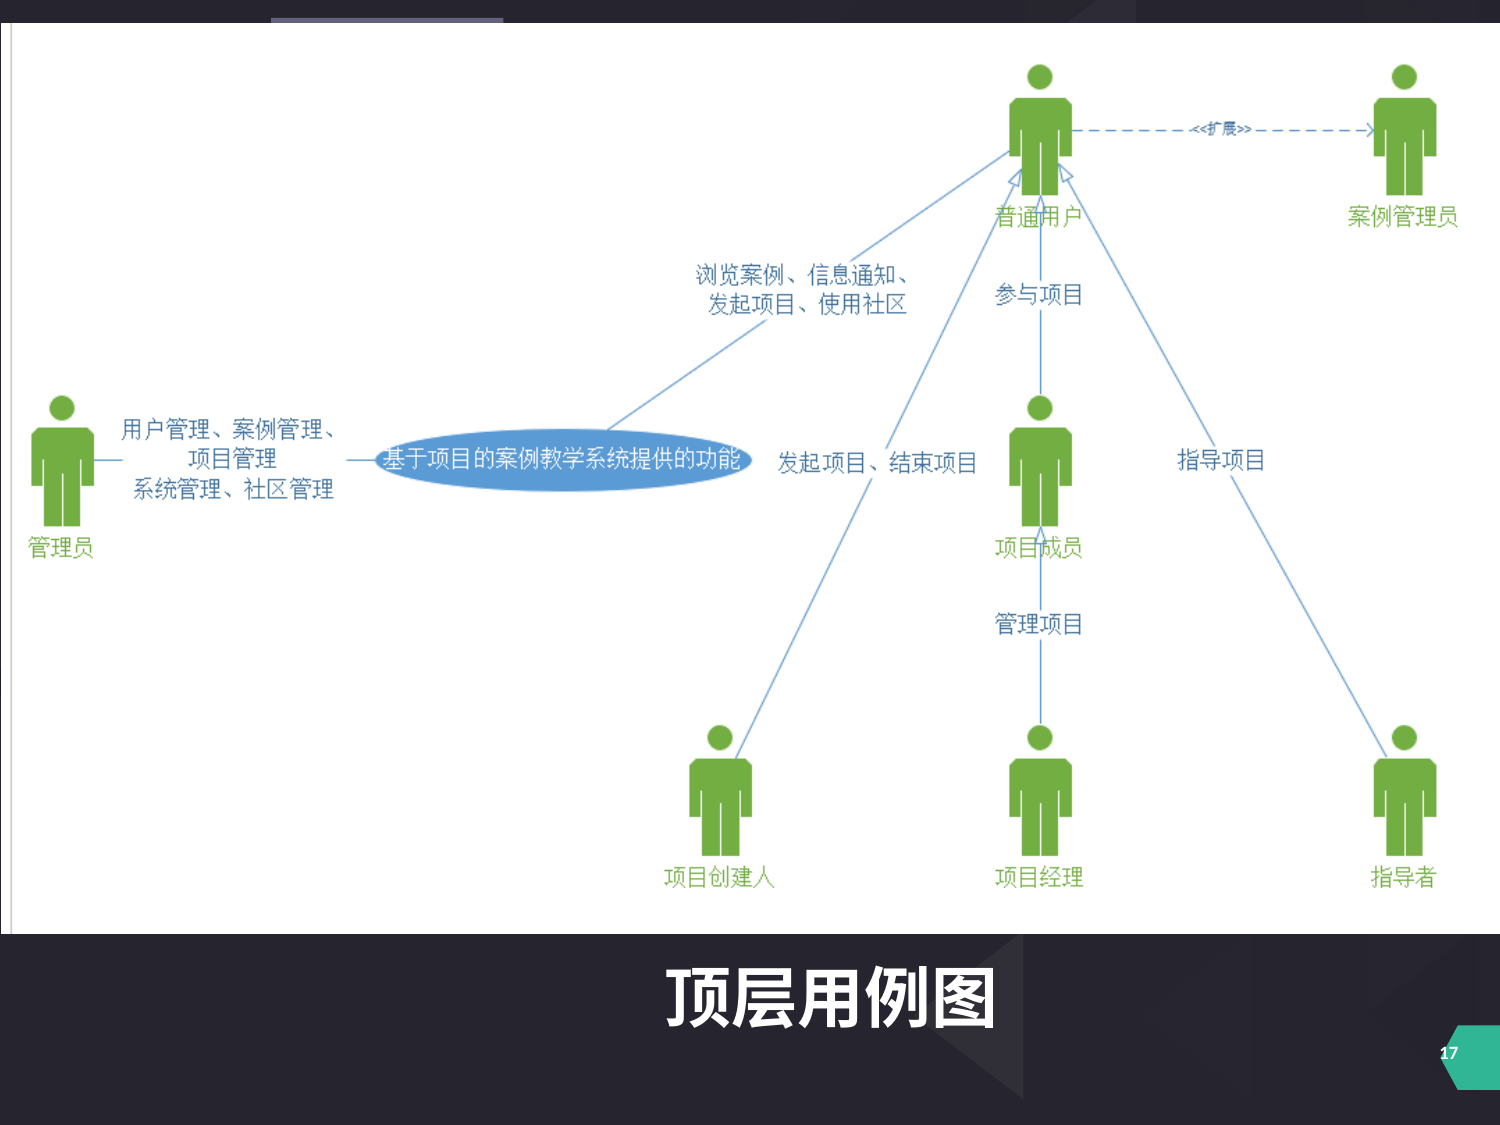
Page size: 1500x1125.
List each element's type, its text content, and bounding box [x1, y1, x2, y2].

picture [1, 23, 1500, 934]
text_box 顶层用例图 [649, 948, 1014, 1043]
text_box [270, 17, 504, 23]
